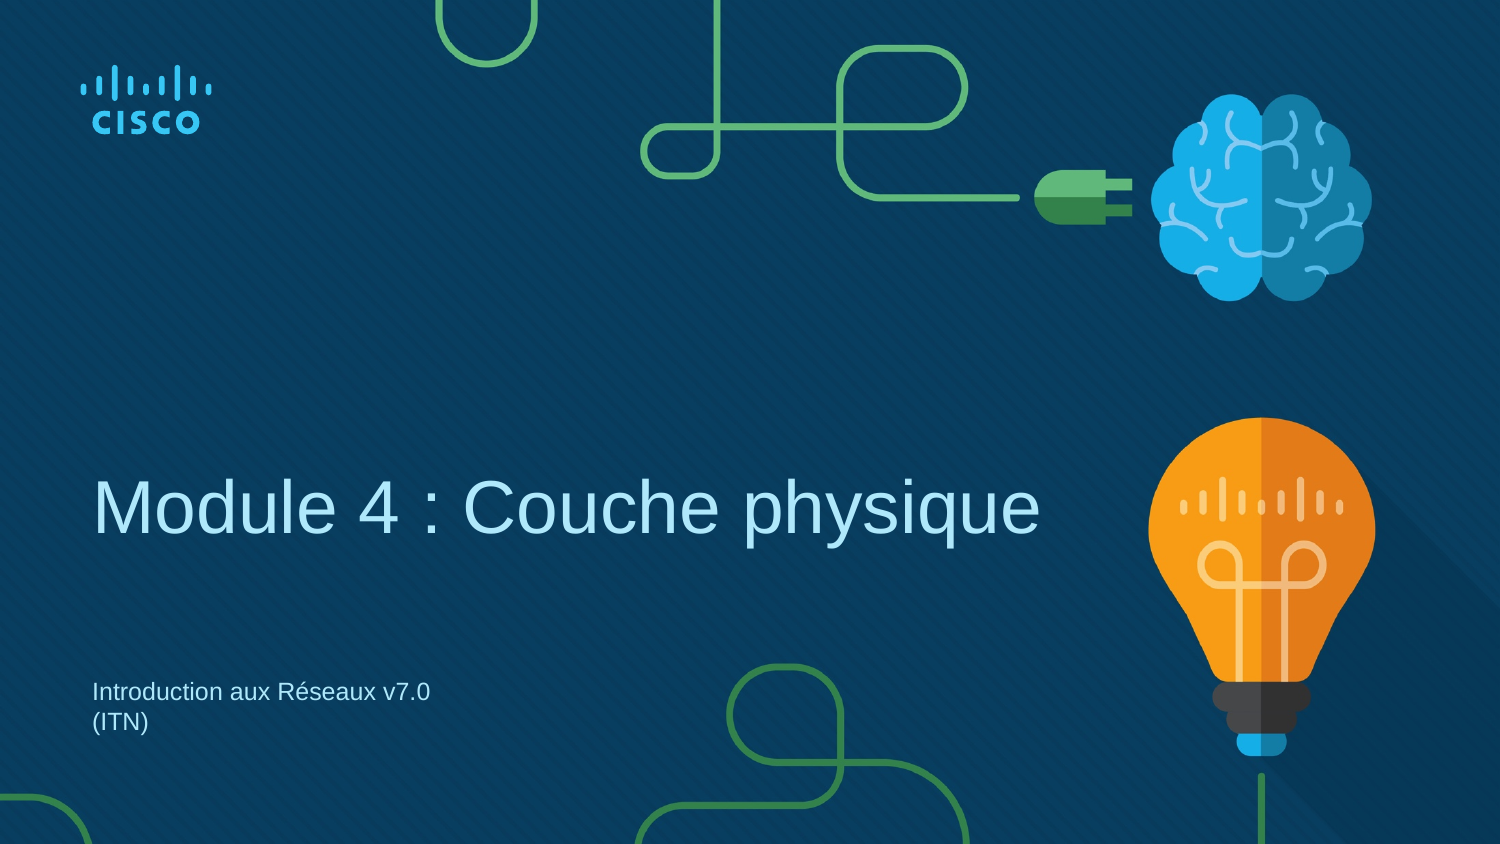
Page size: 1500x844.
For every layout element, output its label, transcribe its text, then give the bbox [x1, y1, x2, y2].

title Module 4 : Couche physique [77, 380, 1172, 558]
picture [0, 0, 1500, 844]
subtitle Introduction aux Réseaux v7.0 (ITN) [77, 624, 466, 773]
